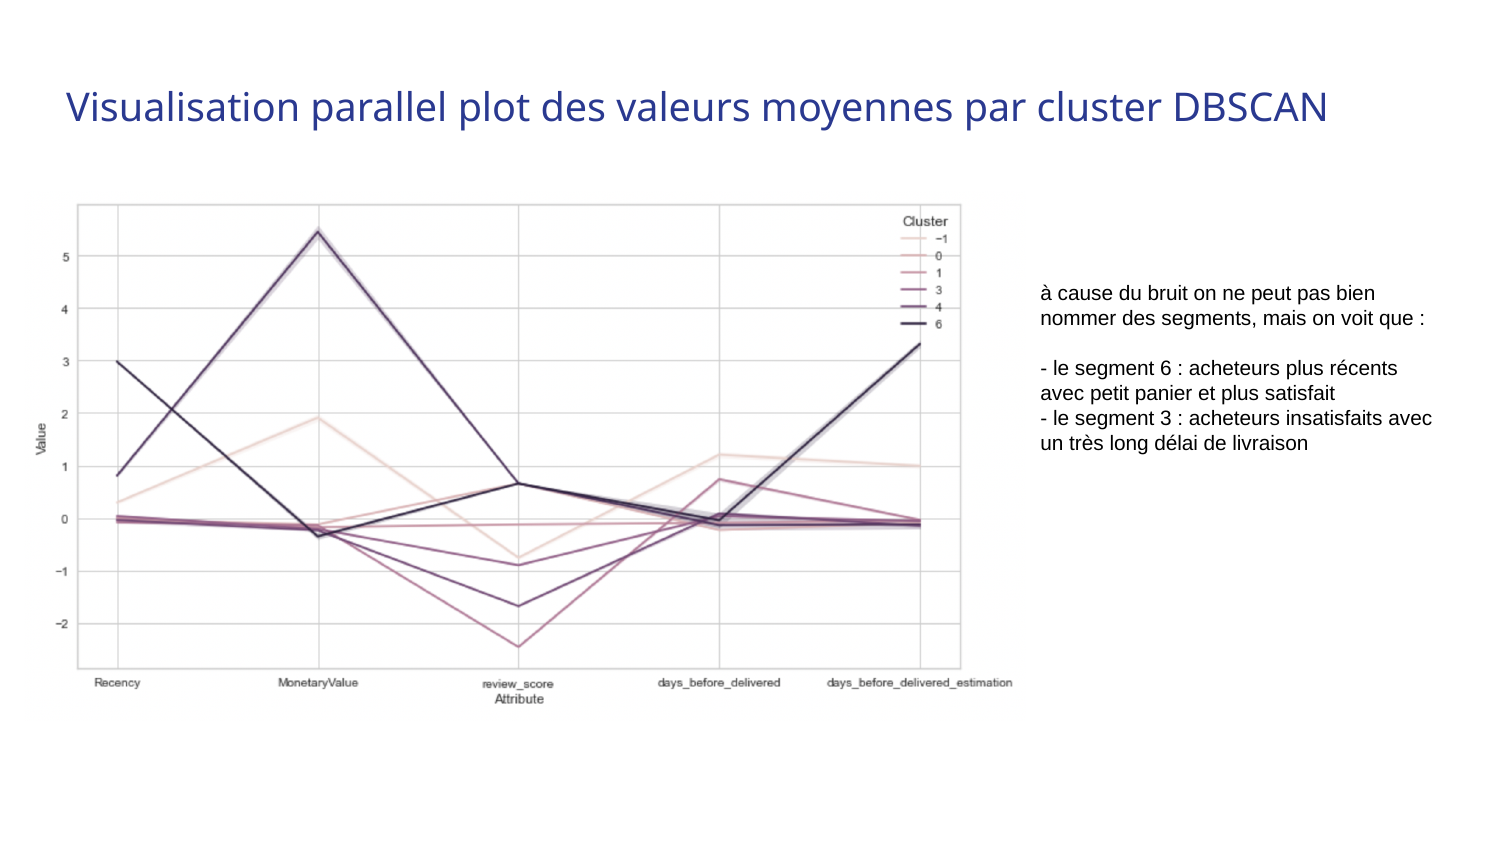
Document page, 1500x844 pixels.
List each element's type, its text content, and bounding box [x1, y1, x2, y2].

picture [24, 191, 1026, 721]
title Visualisation parallel plot des valeurs moyennes par cluster DBSCAN [51, 67, 1449, 167]
text_box à cause du bruit on ne peut pas bien nommer des segments, mais on voit que : - le segment 6 : acheteurs plus récents avec petit panier et plus satisfait - le segment 3 : acheteurs insatisfaits avec un très long délai de livraison [1030, 264, 1449, 505]
